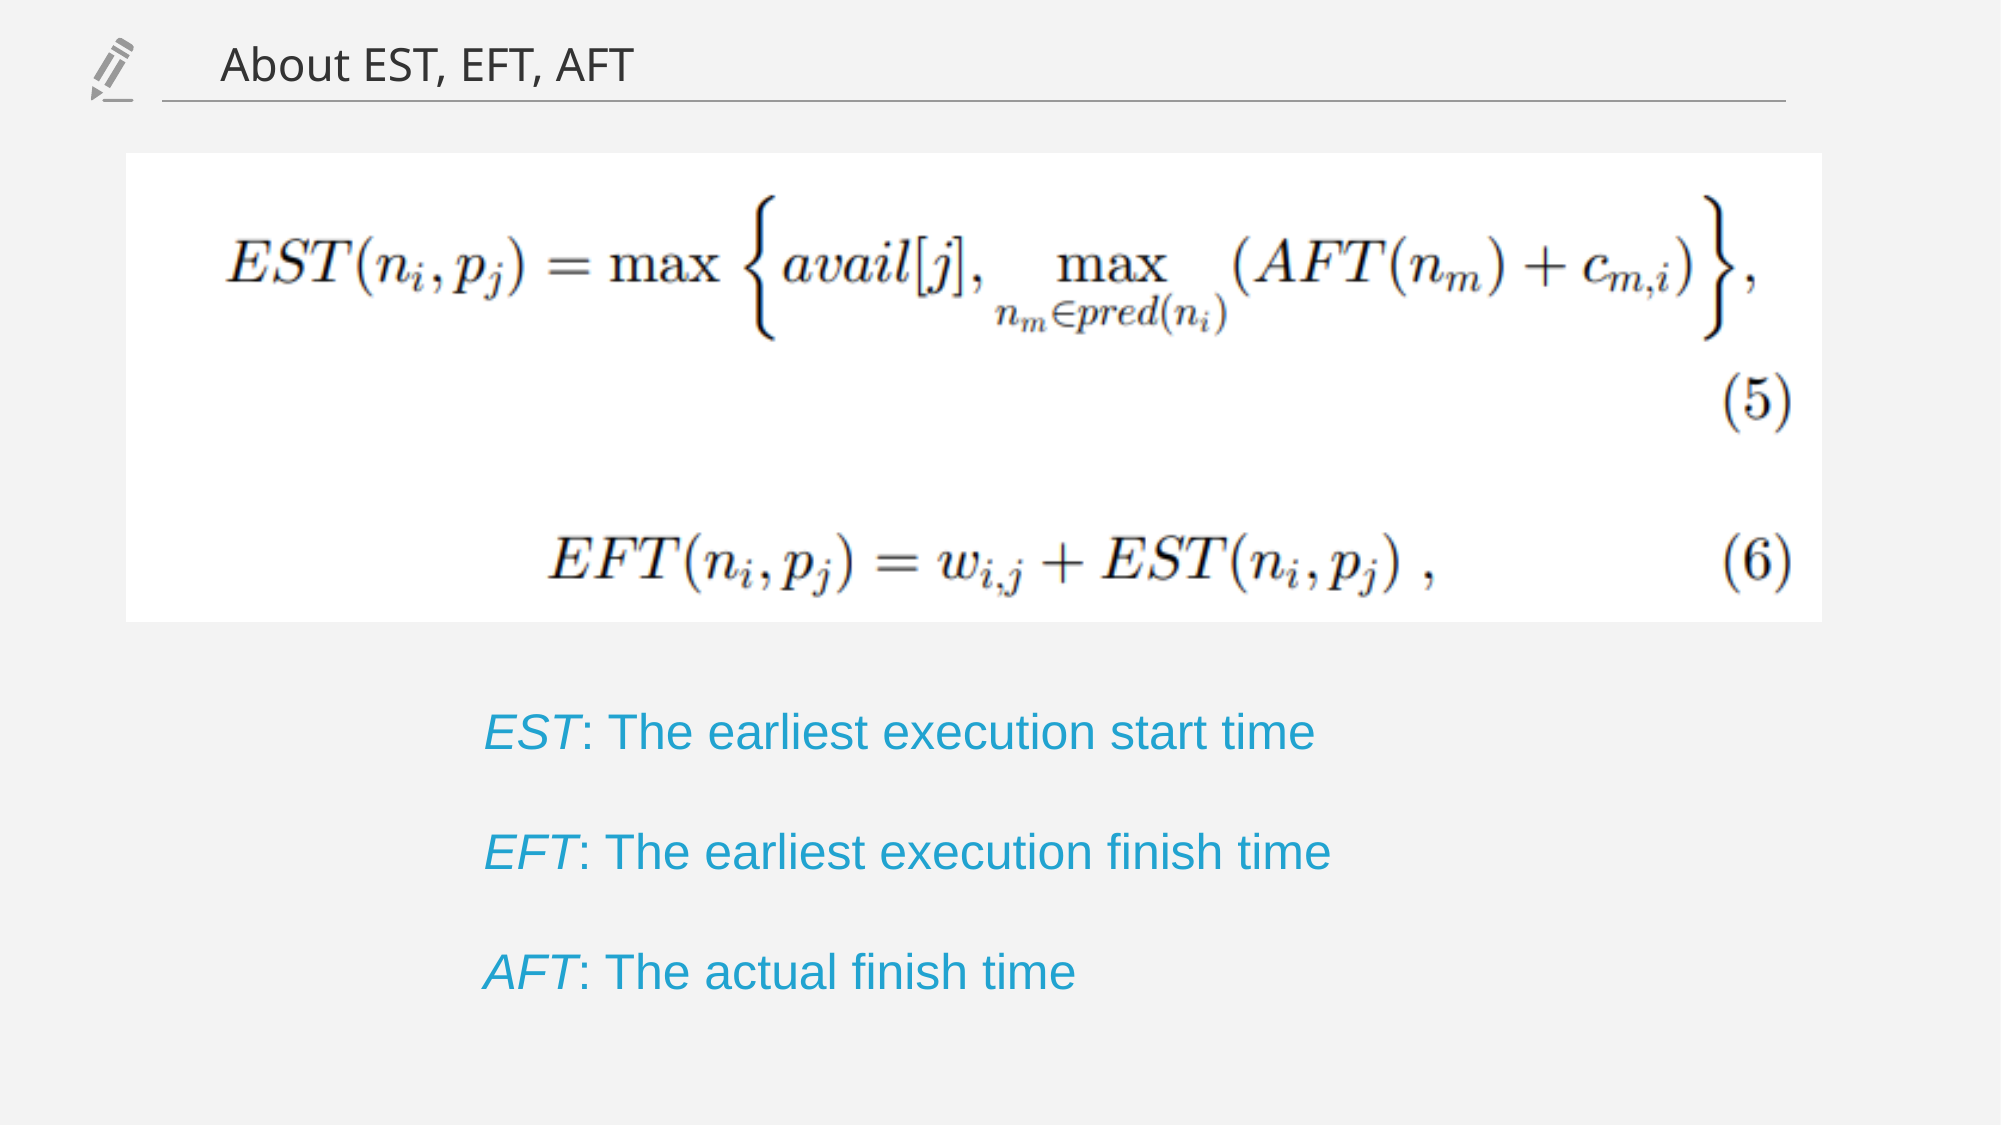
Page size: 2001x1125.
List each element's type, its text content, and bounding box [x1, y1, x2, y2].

text_box [90, 86, 104, 101]
picture [126, 153, 1822, 622]
text_box EST: The earliest execution start time EFT: The earliest execution finish time AFT: The actual finish time [468, 692, 1532, 1008]
text_box [93, 52, 115, 82]
text_box [115, 37, 134, 52]
text_box [110, 45, 130, 59]
text_box [104, 59, 126, 89]
text_box [102, 98, 134, 102]
text_box About EST, EFT, AFT [205, 28, 662, 98]
